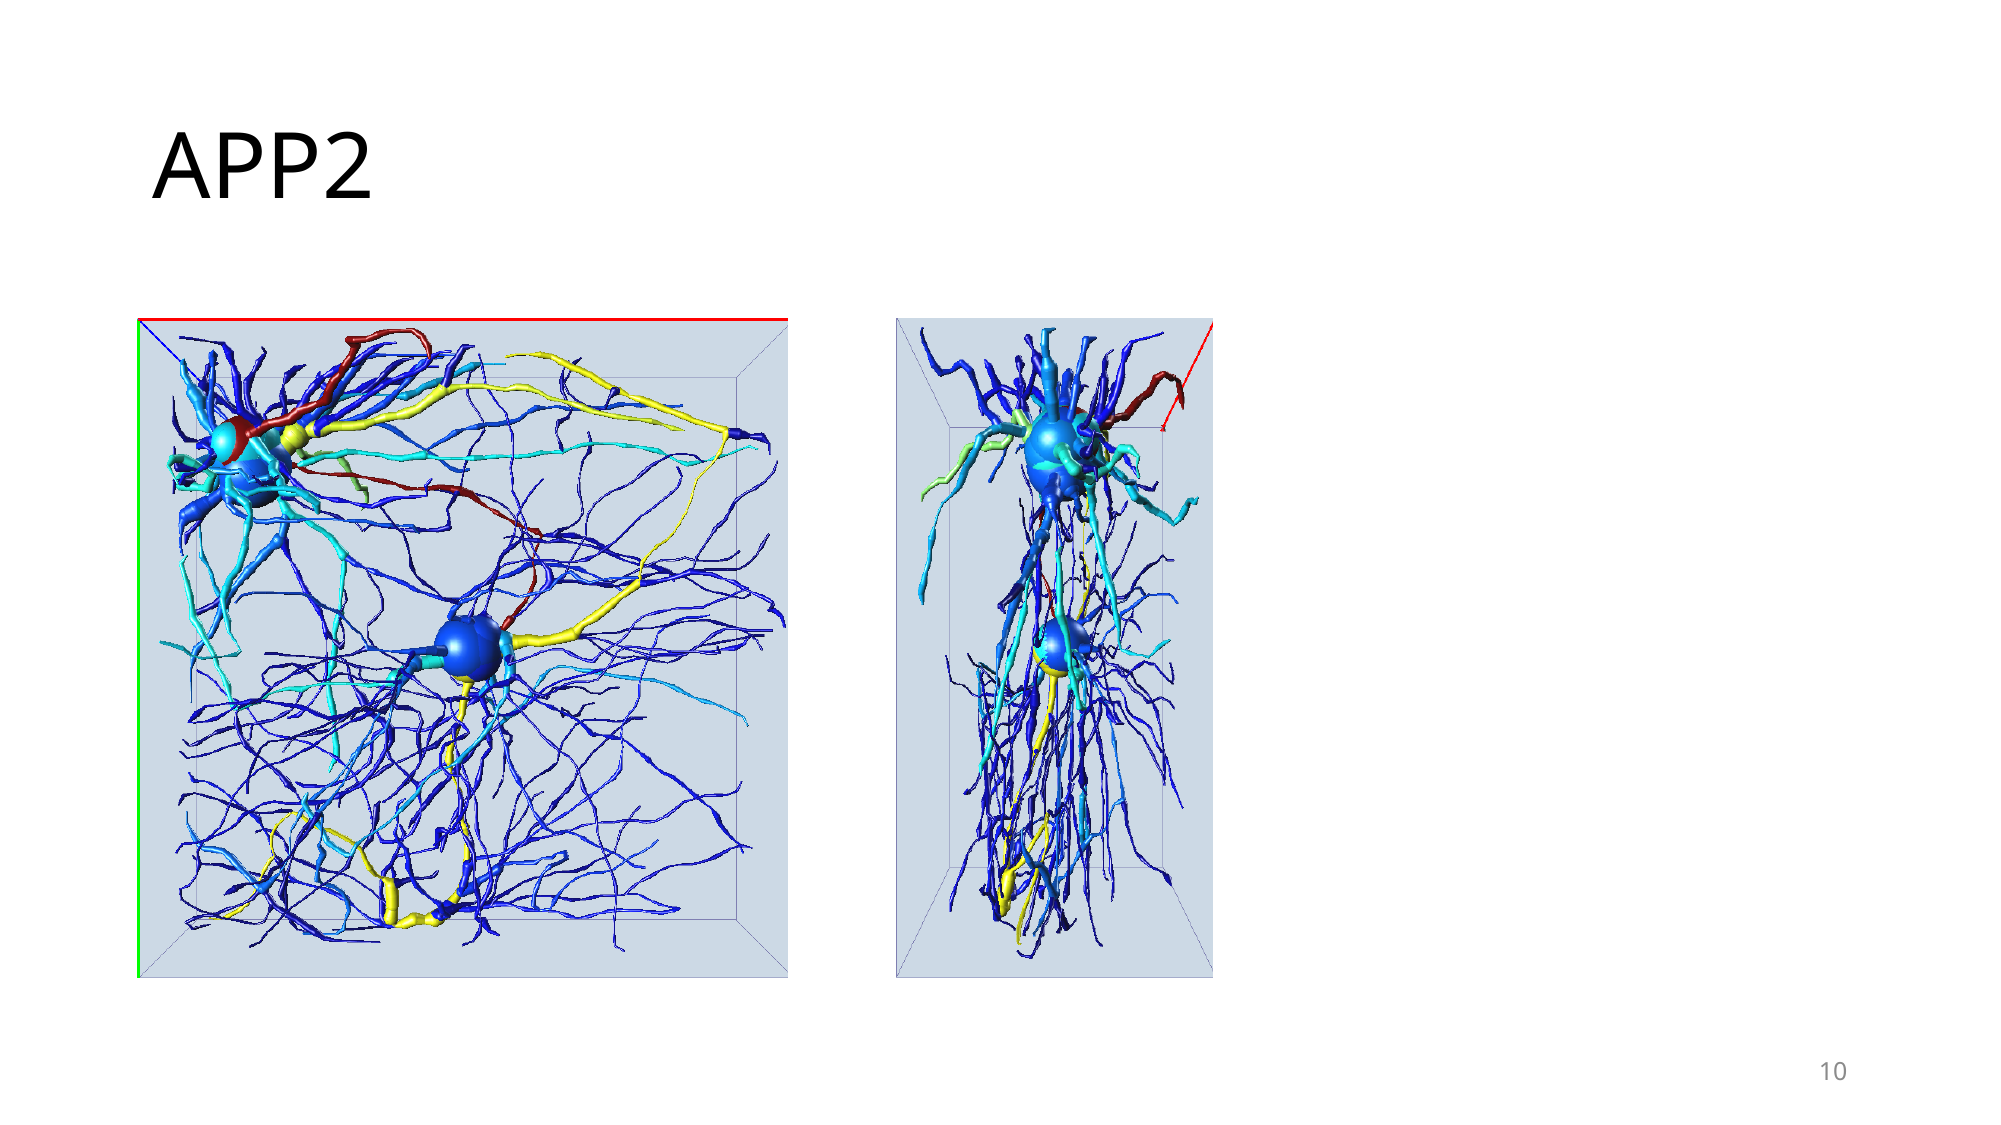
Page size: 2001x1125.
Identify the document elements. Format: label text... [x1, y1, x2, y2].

picture [896, 318, 1213, 978]
slide_number 10 [1412, 1042, 1863, 1103]
picture [137, 318, 788, 978]
title APP2 [137, 59, 1863, 278]
